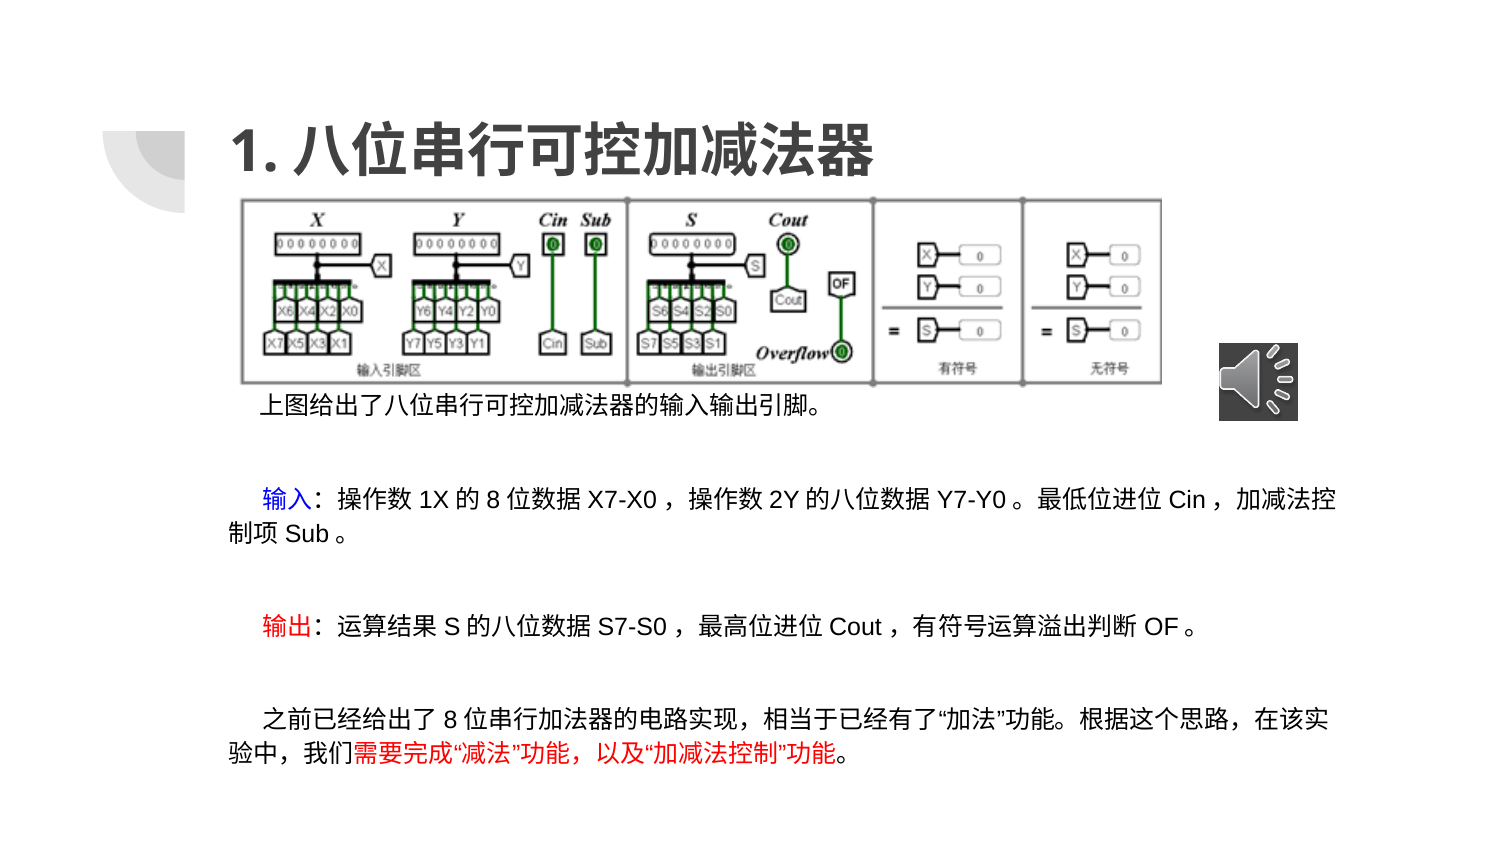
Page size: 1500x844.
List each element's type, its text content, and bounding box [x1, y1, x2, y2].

title 1.八位串行可控加减法器 [213, 98, 1368, 196]
picture [237, 195, 1162, 388]
picture [1218, 341, 1299, 423]
list 上图给出了八位串行可控加减法器的输入输出引脚。 输入：操作数1X的8位数据X7-X0，操作数2Y的八位数据Y7-Y0。最低位进位Cin，加减法控制项Sub。 输出：运算结果S的八位数据S7-S0，最高位进位Cout，有符号运算溢出判断OF。 之前已经给出了8位串行加法器的电路实现，相当于已经有了“加法”功能。根据这个思路，在该实验中，我们需要完成“减法”功能，以及“加减法控制”功能。 [213, 206, 1368, 793]
